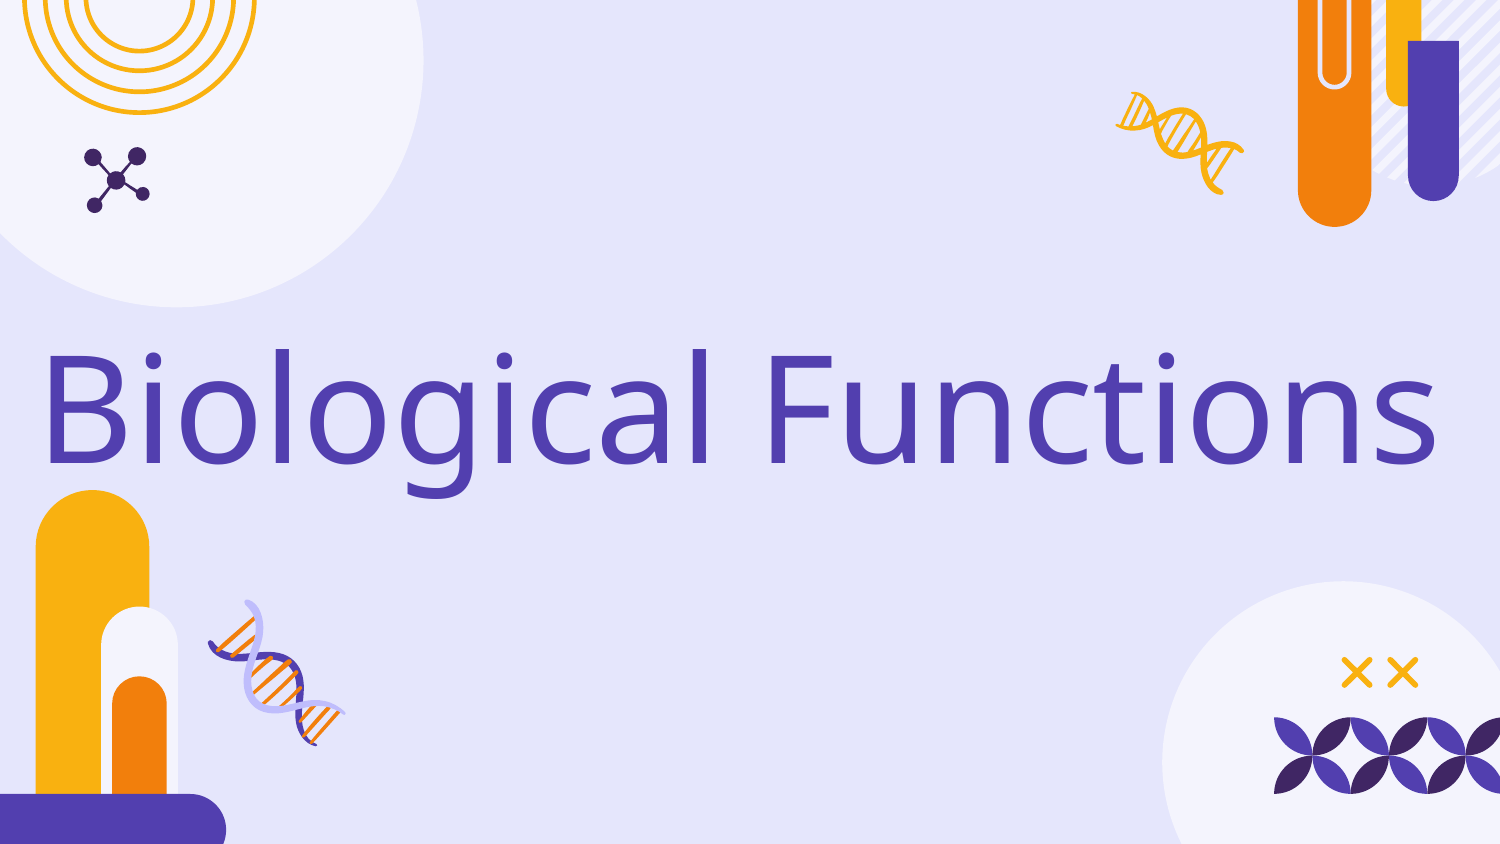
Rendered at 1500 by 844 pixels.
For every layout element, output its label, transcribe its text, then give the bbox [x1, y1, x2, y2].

text_box [1407, 40, 1459, 202]
title Biological Functions [17, 298, 1500, 524]
